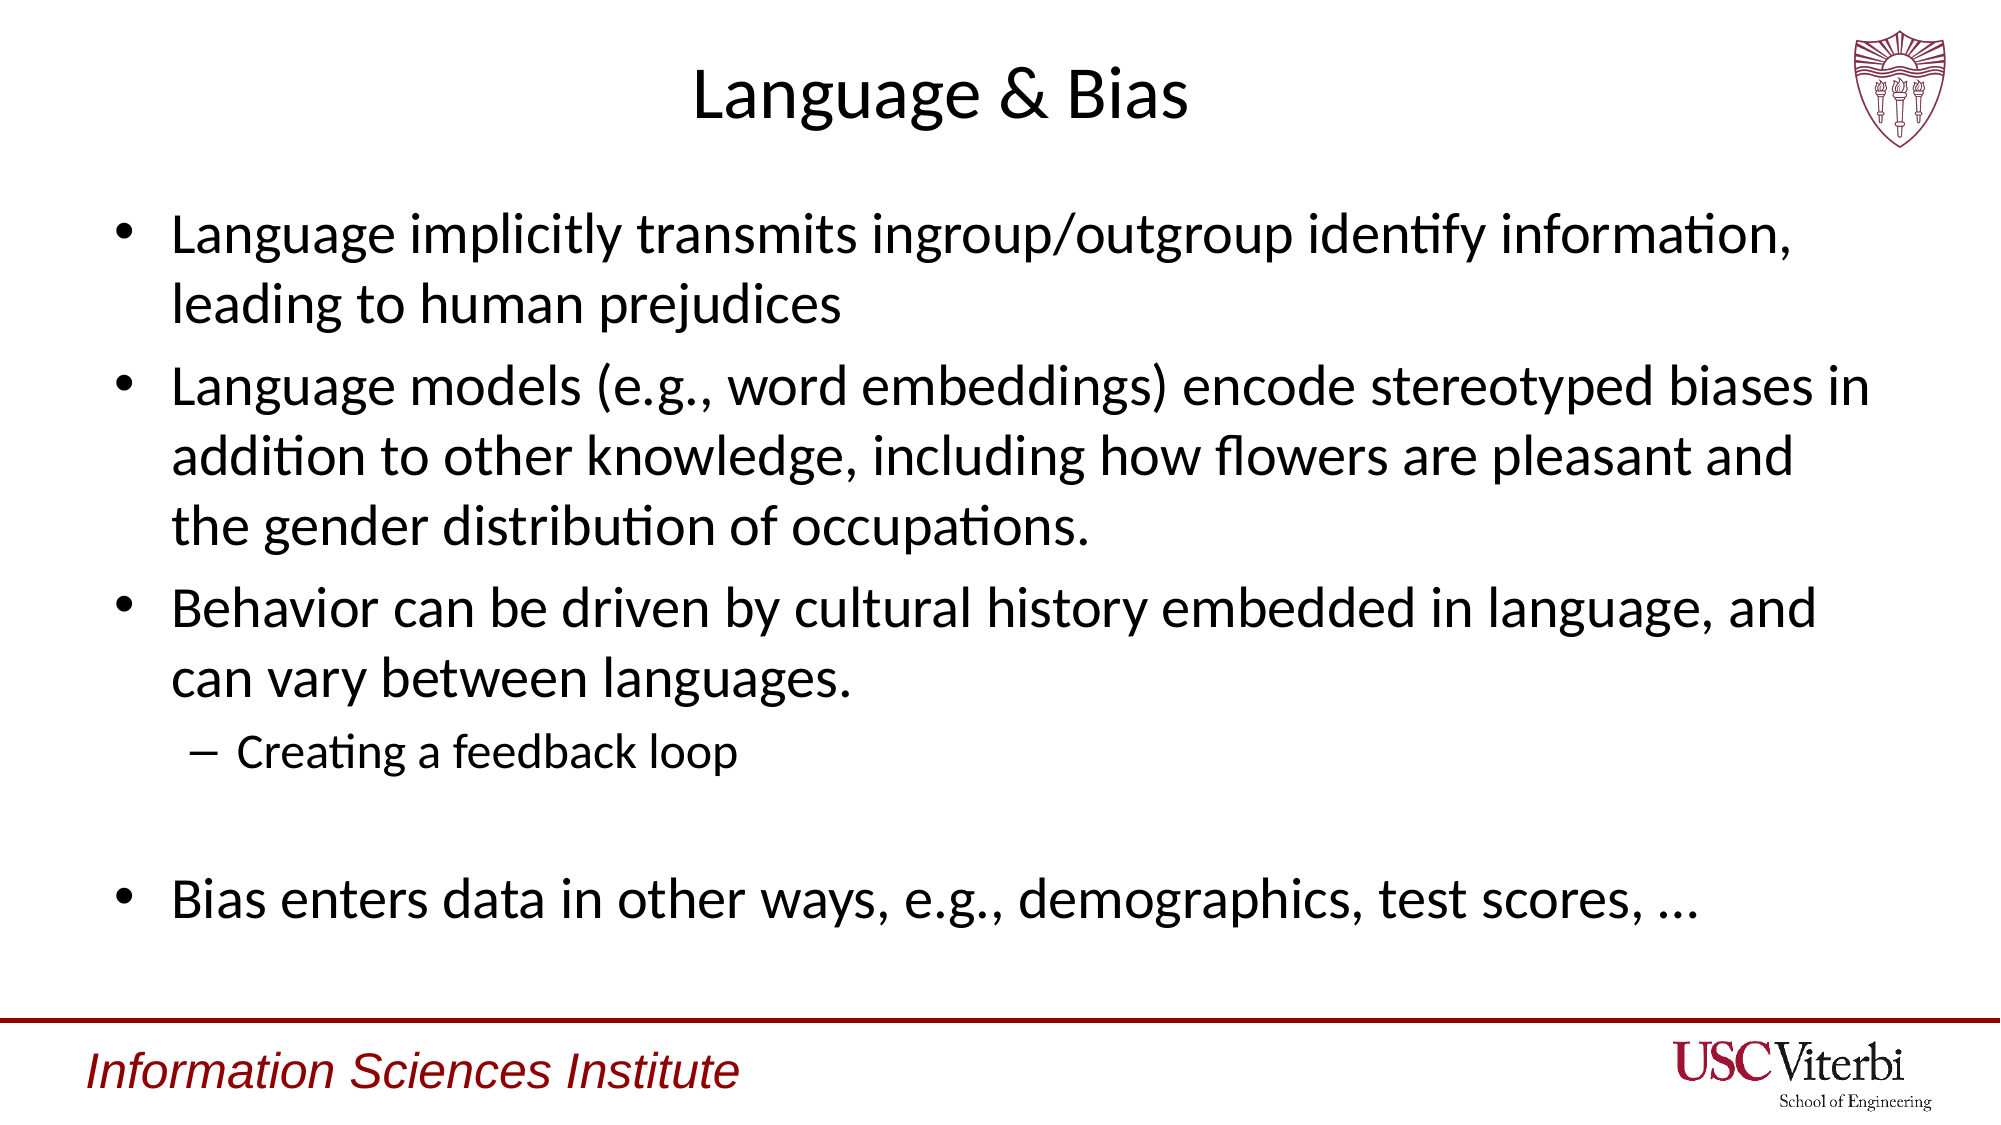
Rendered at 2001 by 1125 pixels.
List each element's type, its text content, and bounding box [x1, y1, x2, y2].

picture [1824, 13, 1975, 164]
picture [1641, 1027, 1964, 1118]
list Language implicitly transmits ingroup/outgroup identify information, leading to human prejudices Language models (e.g., word embeddings) encode stereotyped biases in addition to other knowledge, including how flowers are pleasant and the gender distribution of occupations. Behavior can be driven by cultural history embedded in language, and can vary between languages. Creating a feedback loop Bias enters data in other ways, e.g., demographics, test scores, … [99, 187, 1902, 1005]
title Language & Bias [99, 35, 1783, 141]
